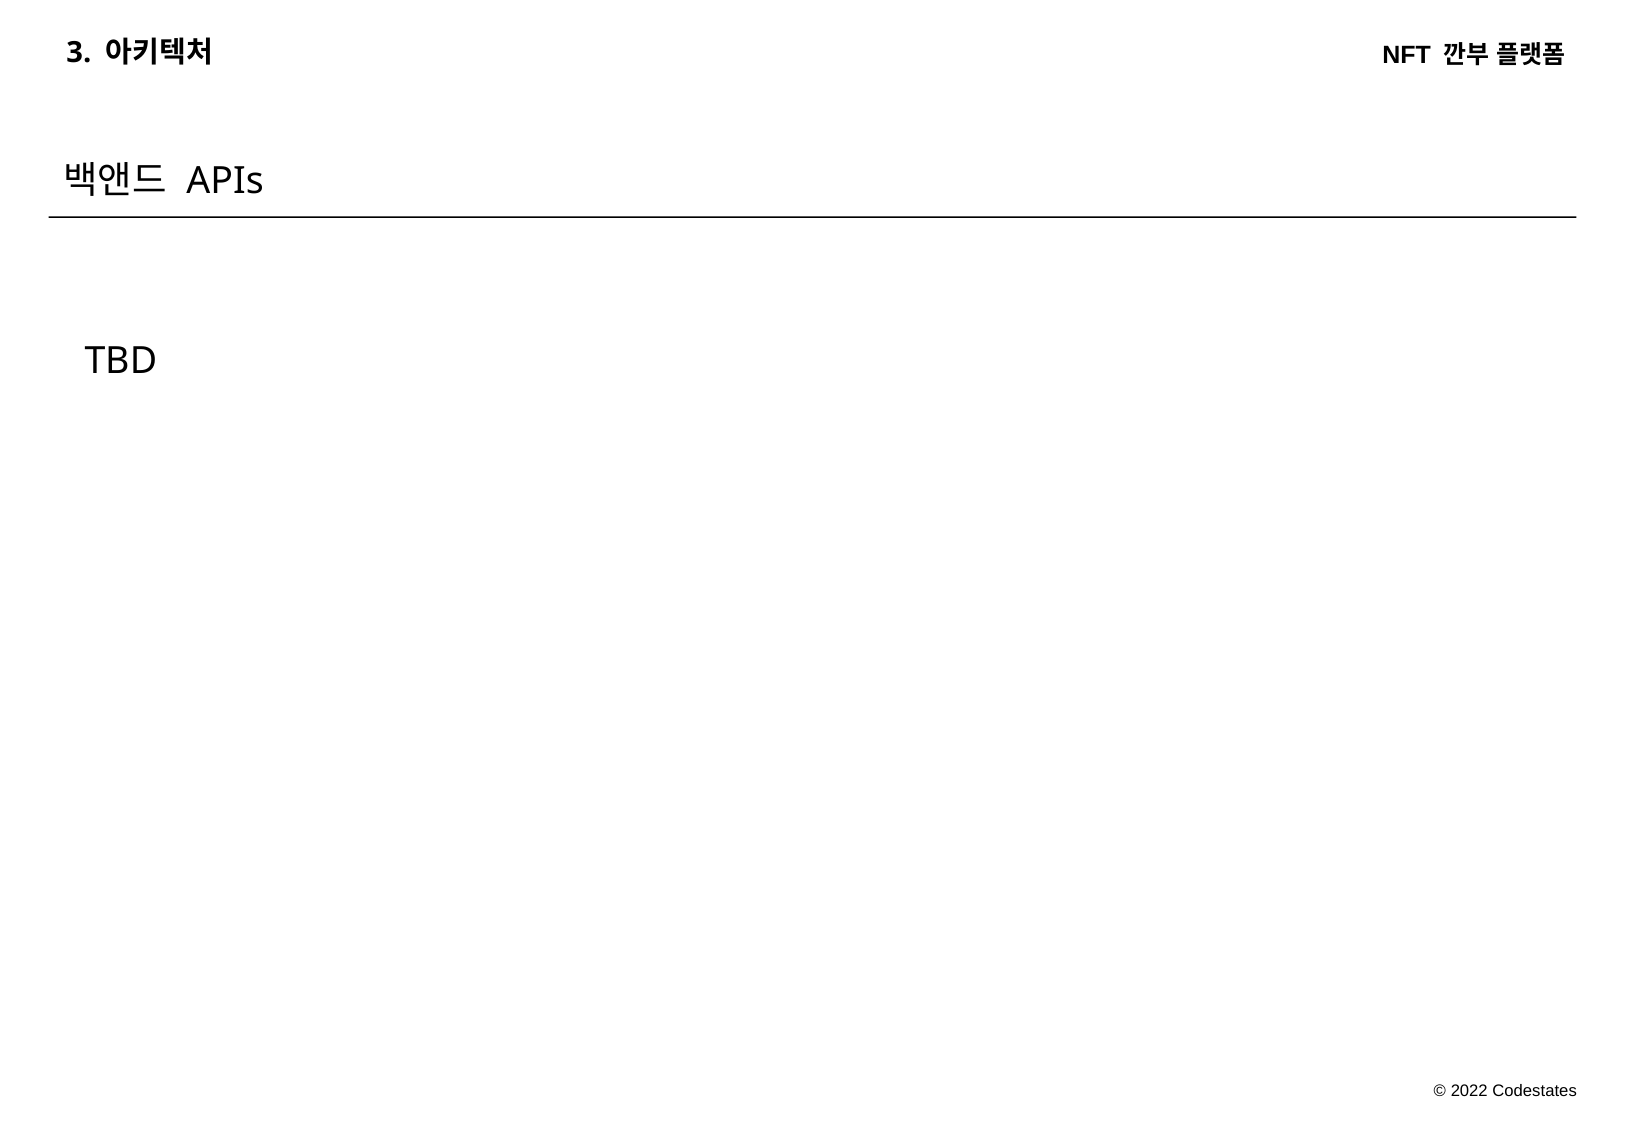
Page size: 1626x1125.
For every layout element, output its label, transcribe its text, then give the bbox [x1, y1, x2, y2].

text_box TBD [69, 254, 1592, 389]
text_box 3. 아키텍처 [51, 25, 229, 75]
text_box 백앤드 APIs [48, 75, 1570, 209]
